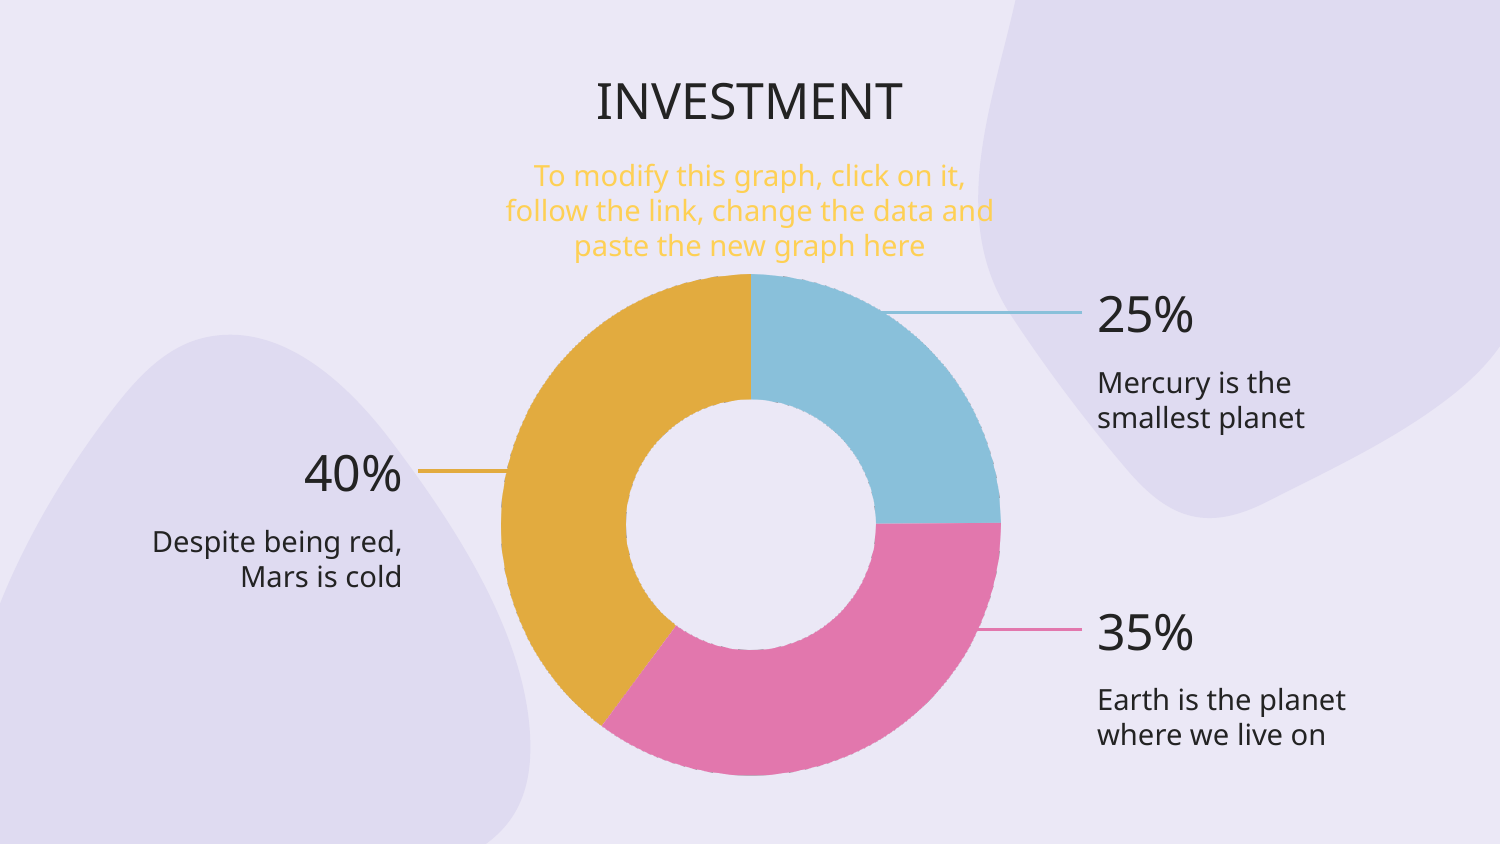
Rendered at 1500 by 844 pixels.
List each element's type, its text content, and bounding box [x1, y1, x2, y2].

subtitle Earth is the planet where we live on [1082, 675, 1368, 782]
text_box To modify this graph, click on it, follow the link, change the data and paste the new graph here [480, 142, 1020, 237]
subtitle Despite being red, Mars is cold [132, 516, 418, 623]
picture [472, 246, 1027, 803]
title INVESTMENT [51, 54, 1449, 149]
subtitle Mercury is the smallest planet [1082, 357, 1368, 464]
title 35% [1082, 585, 1368, 675]
title 40% [132, 426, 418, 516]
title 25% [1082, 267, 1368, 357]
